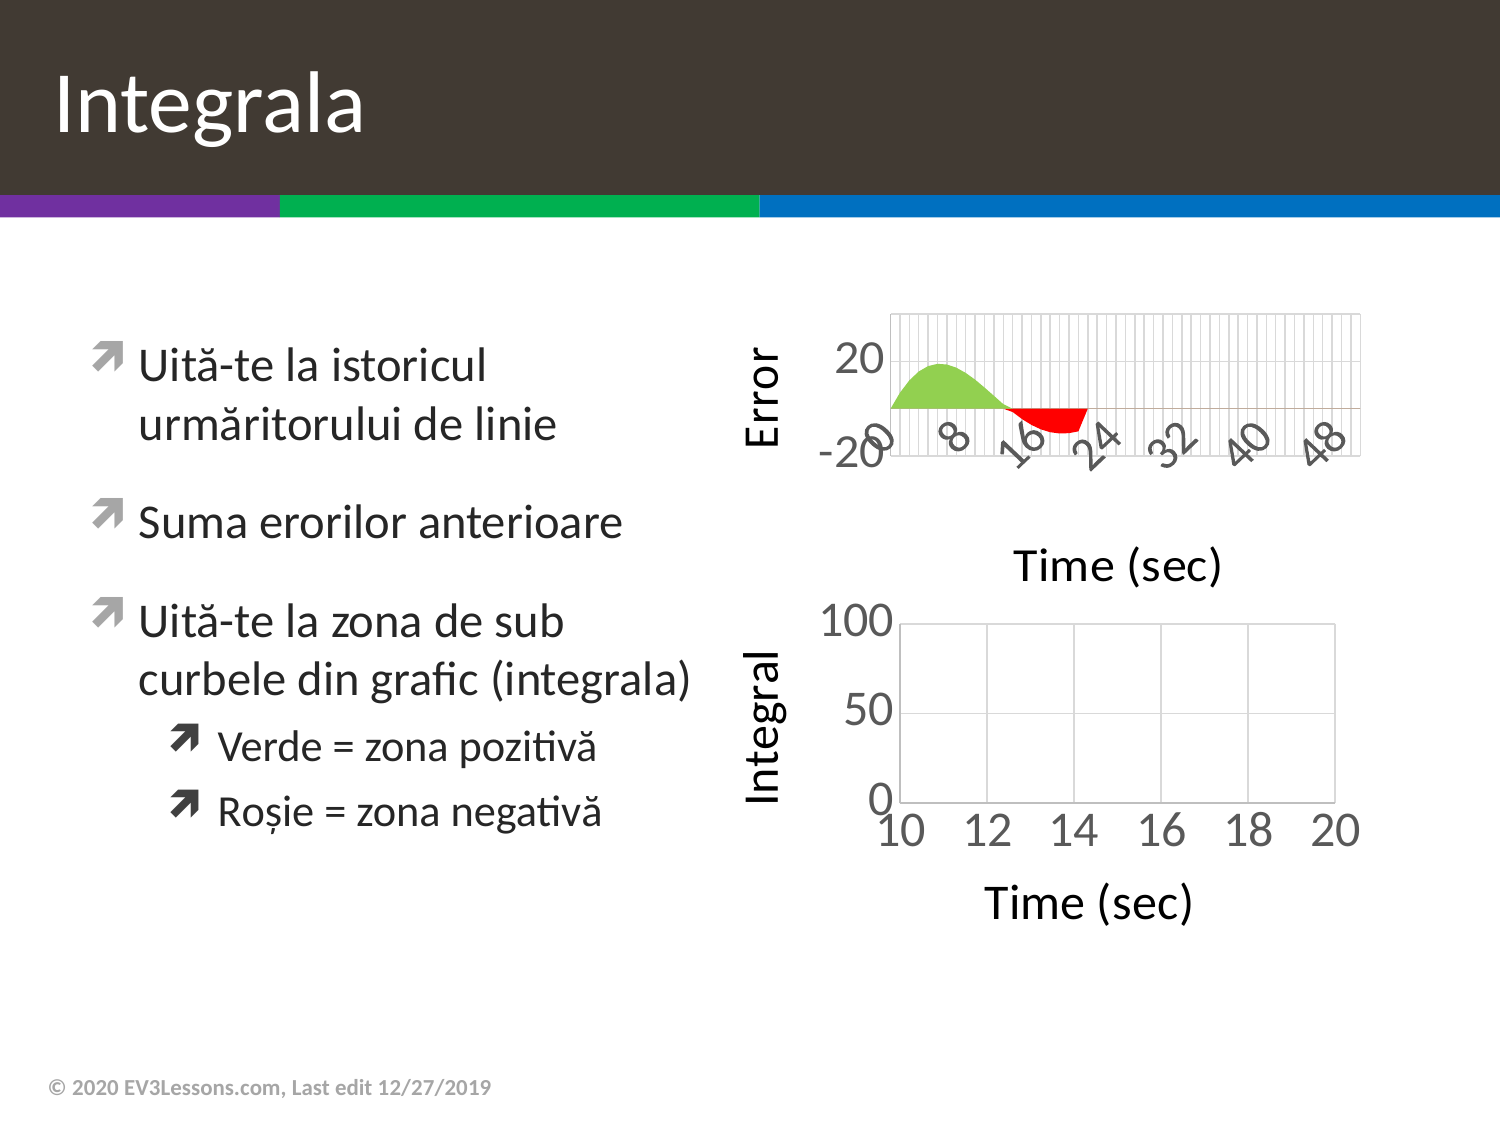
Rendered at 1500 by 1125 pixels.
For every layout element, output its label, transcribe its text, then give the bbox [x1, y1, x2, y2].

title Integrala [0, 0, 1500, 195]
footer © 2020 EV3Lessons.com, Last edit 12/27/2019 [32, 1055, 1038, 1116]
list Uită-te la istoricul urmăritorului de linie Suma erorilor anterioare Uită-te la zona de sub curbele din grafic (integrala) Verde = zona pozitivă Roșie = zona negativă [73, 325, 684, 862]
chart [698, 308, 1375, 972]
